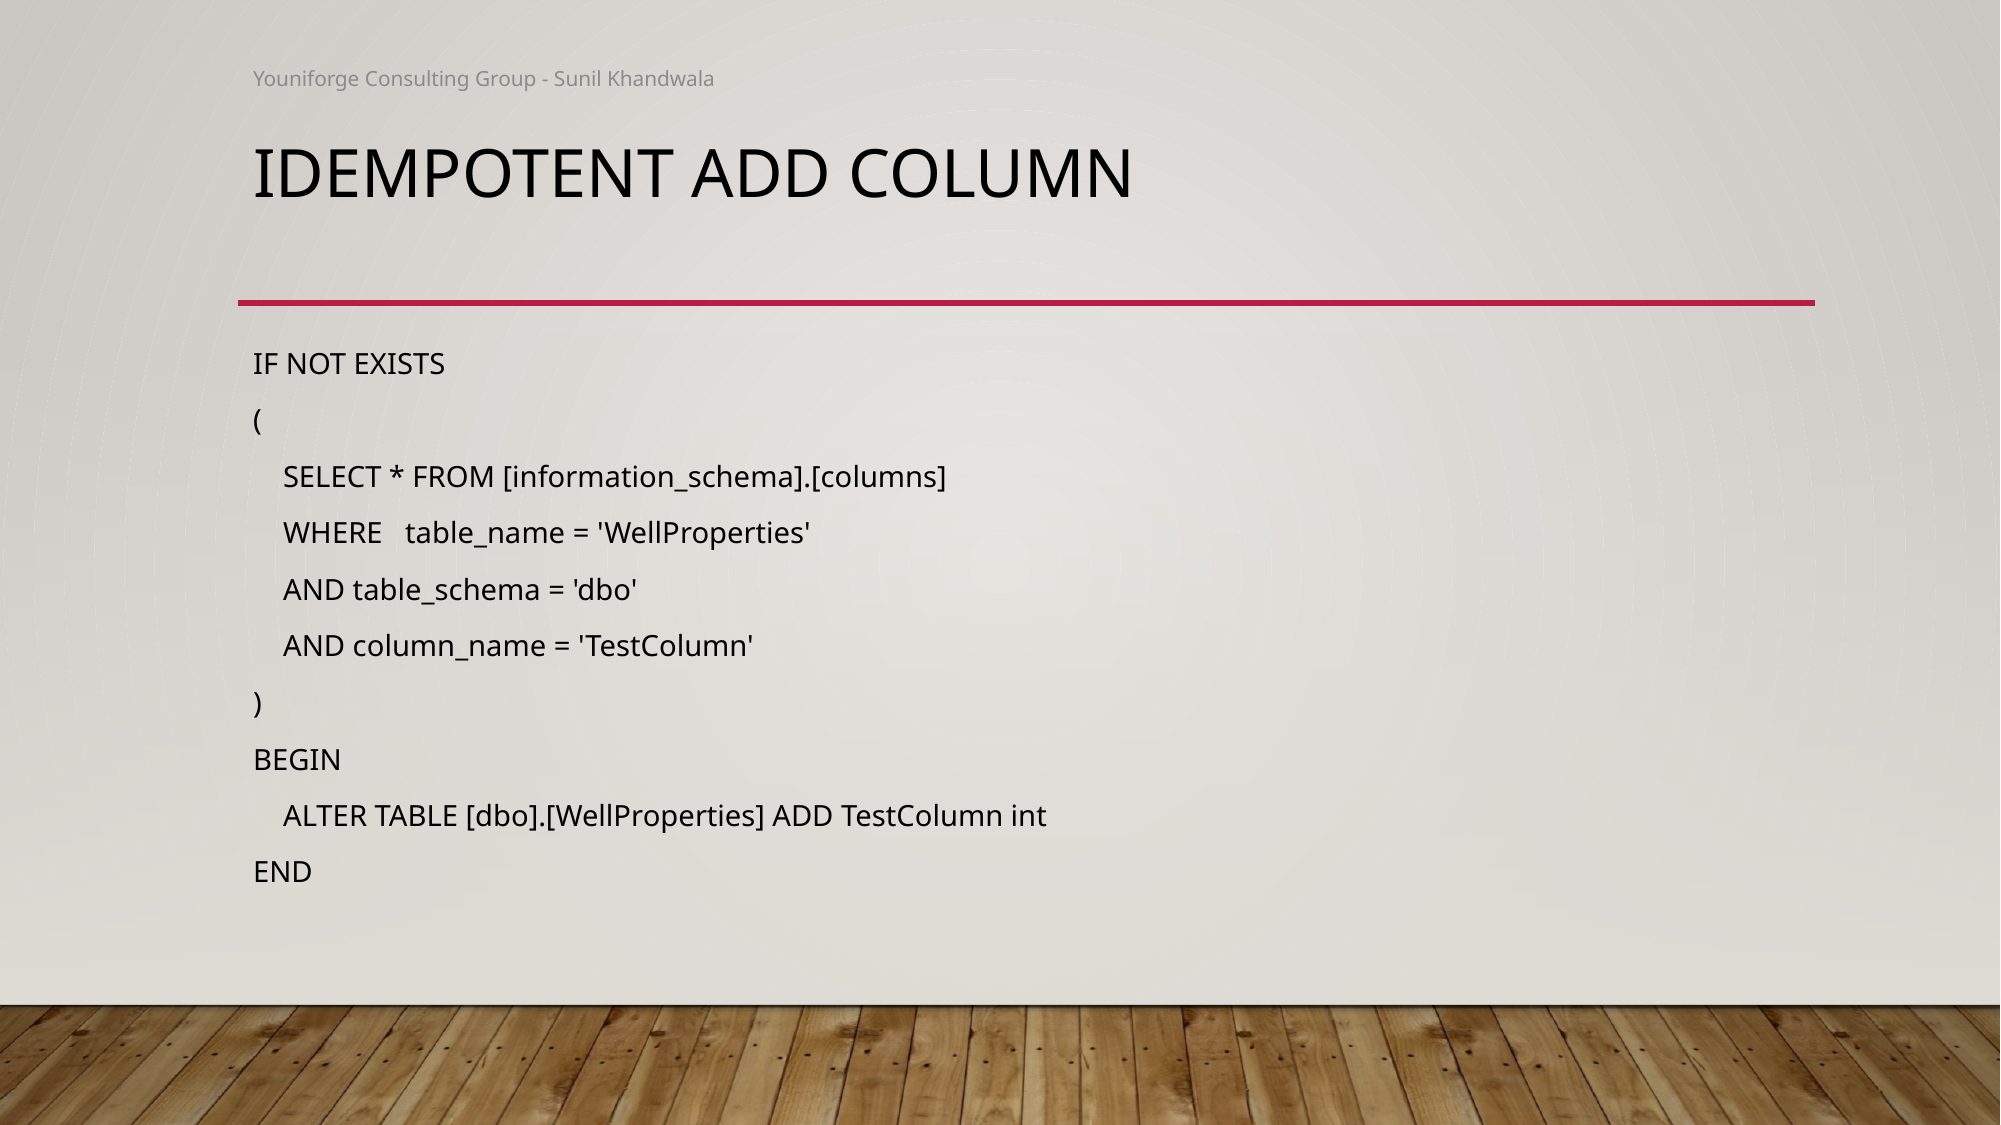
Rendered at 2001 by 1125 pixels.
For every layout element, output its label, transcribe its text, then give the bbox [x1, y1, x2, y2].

title Idempotent Add Column [238, 131, 1814, 305]
list IF NOT EXISTS ( SELECT * FROM [information_schema].[columns] WHERE table_name = 'WellProperties' AND table_schema = 'dbo' AND column_name = 'TestColumn' ) BEGIN ALTER TABLE [dbo].[WellProperties] ADD TestColumn int END [238, 330, 1814, 897]
footer Youniforge Consulting Group - Sunil Khandwala [238, 54, 1213, 105]
picture [0, 1005, 2000, 1125]
